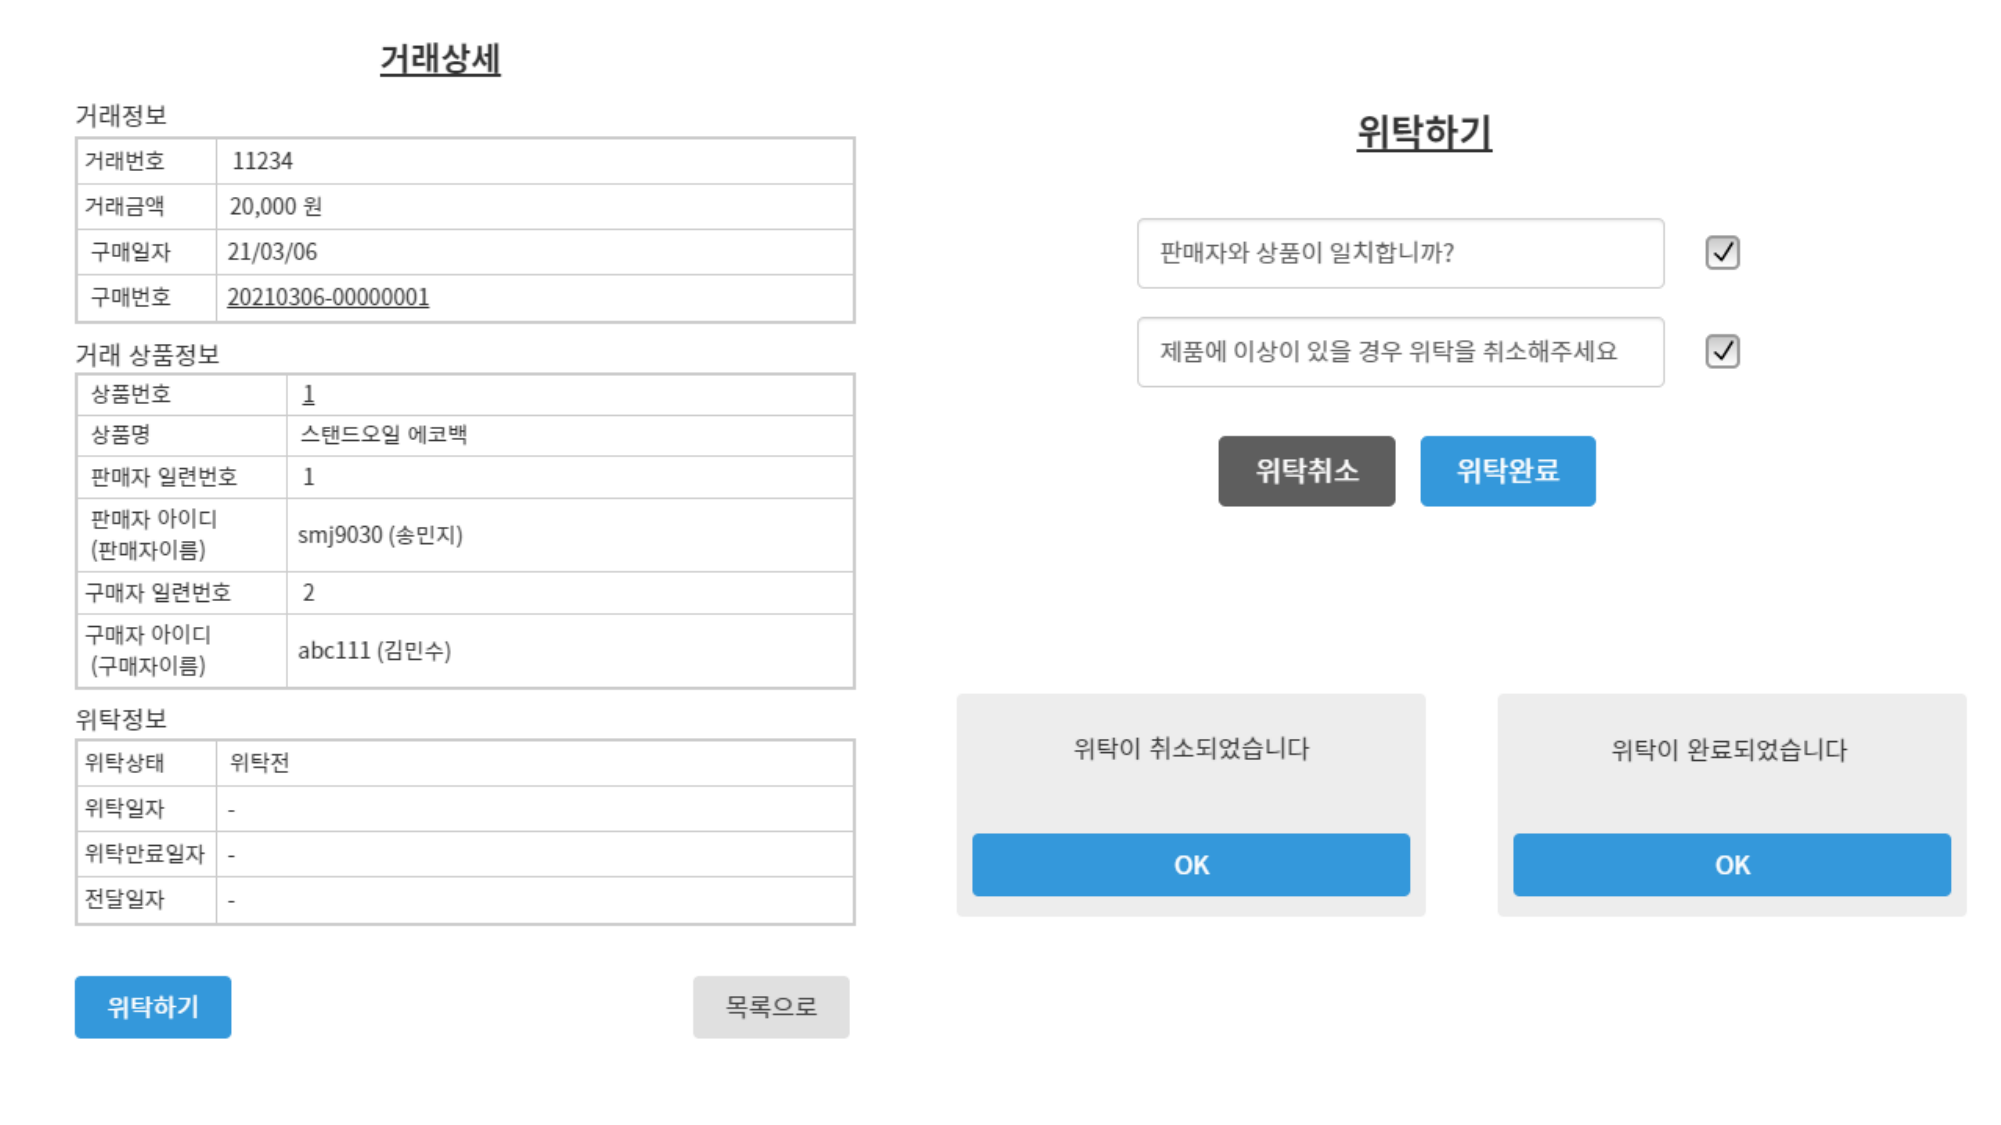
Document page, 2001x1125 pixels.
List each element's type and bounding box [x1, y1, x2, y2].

picture [918, 650, 2000, 961]
picture [1114, 93, 1767, 546]
picture [36, 24, 886, 1067]
